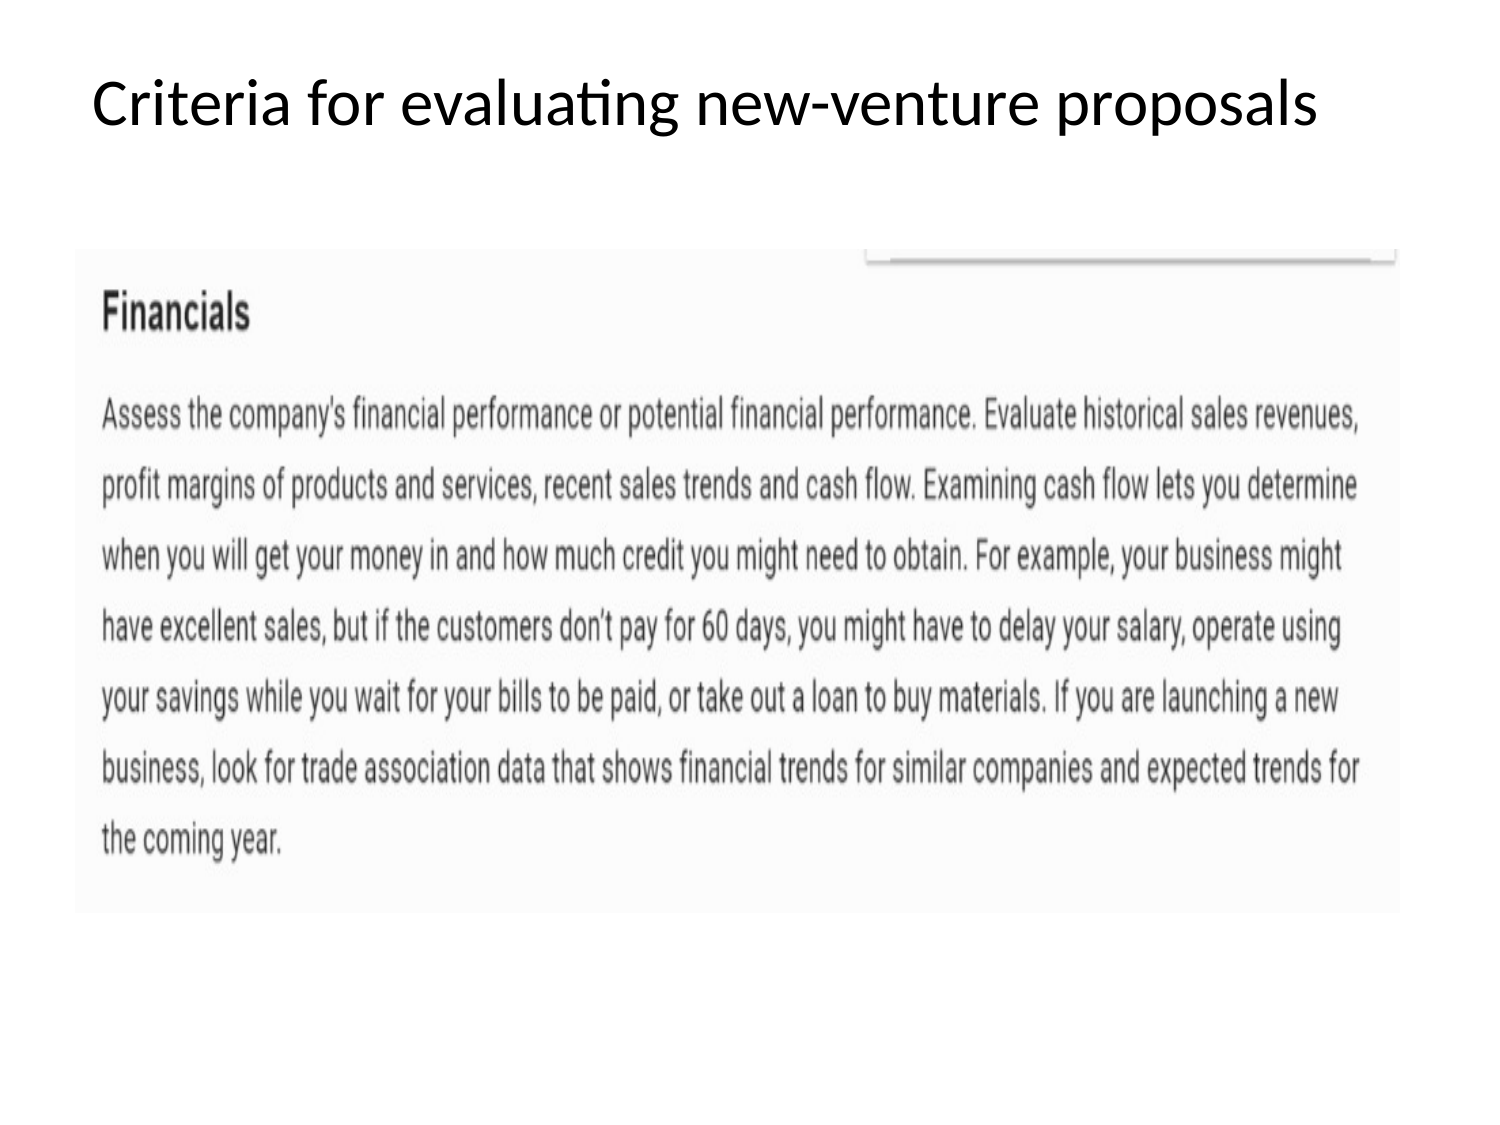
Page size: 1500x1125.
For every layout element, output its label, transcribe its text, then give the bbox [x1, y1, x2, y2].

title Criteria for evaluating new-venture proposals [75, 45, 1425, 233]
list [74, 249, 1401, 913]
